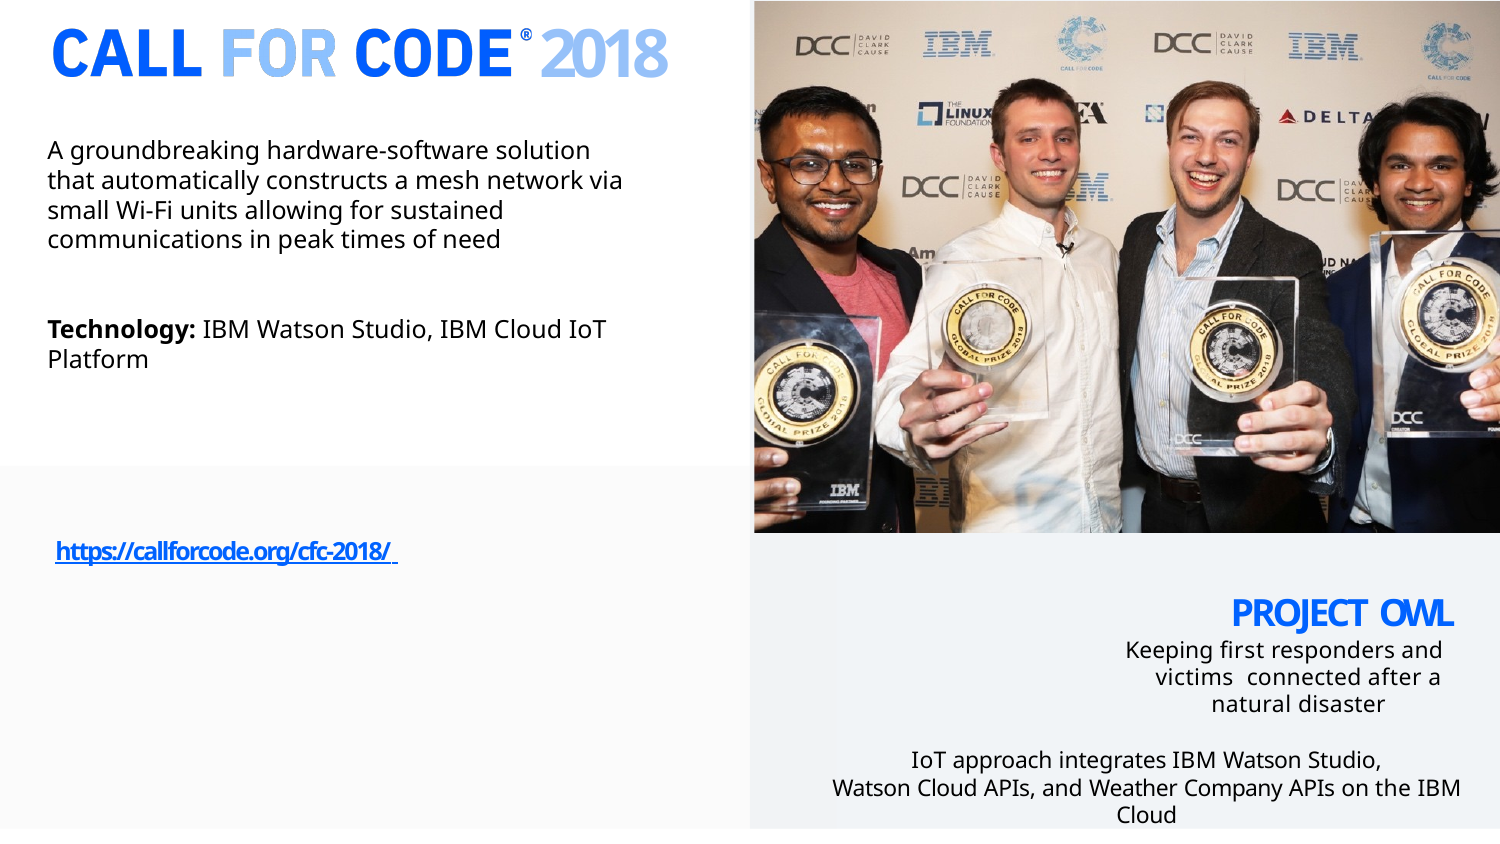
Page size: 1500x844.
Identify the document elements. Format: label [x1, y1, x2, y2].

text_box [52, 0, 1500, 534]
text_box [0, 0, 1500, 829]
